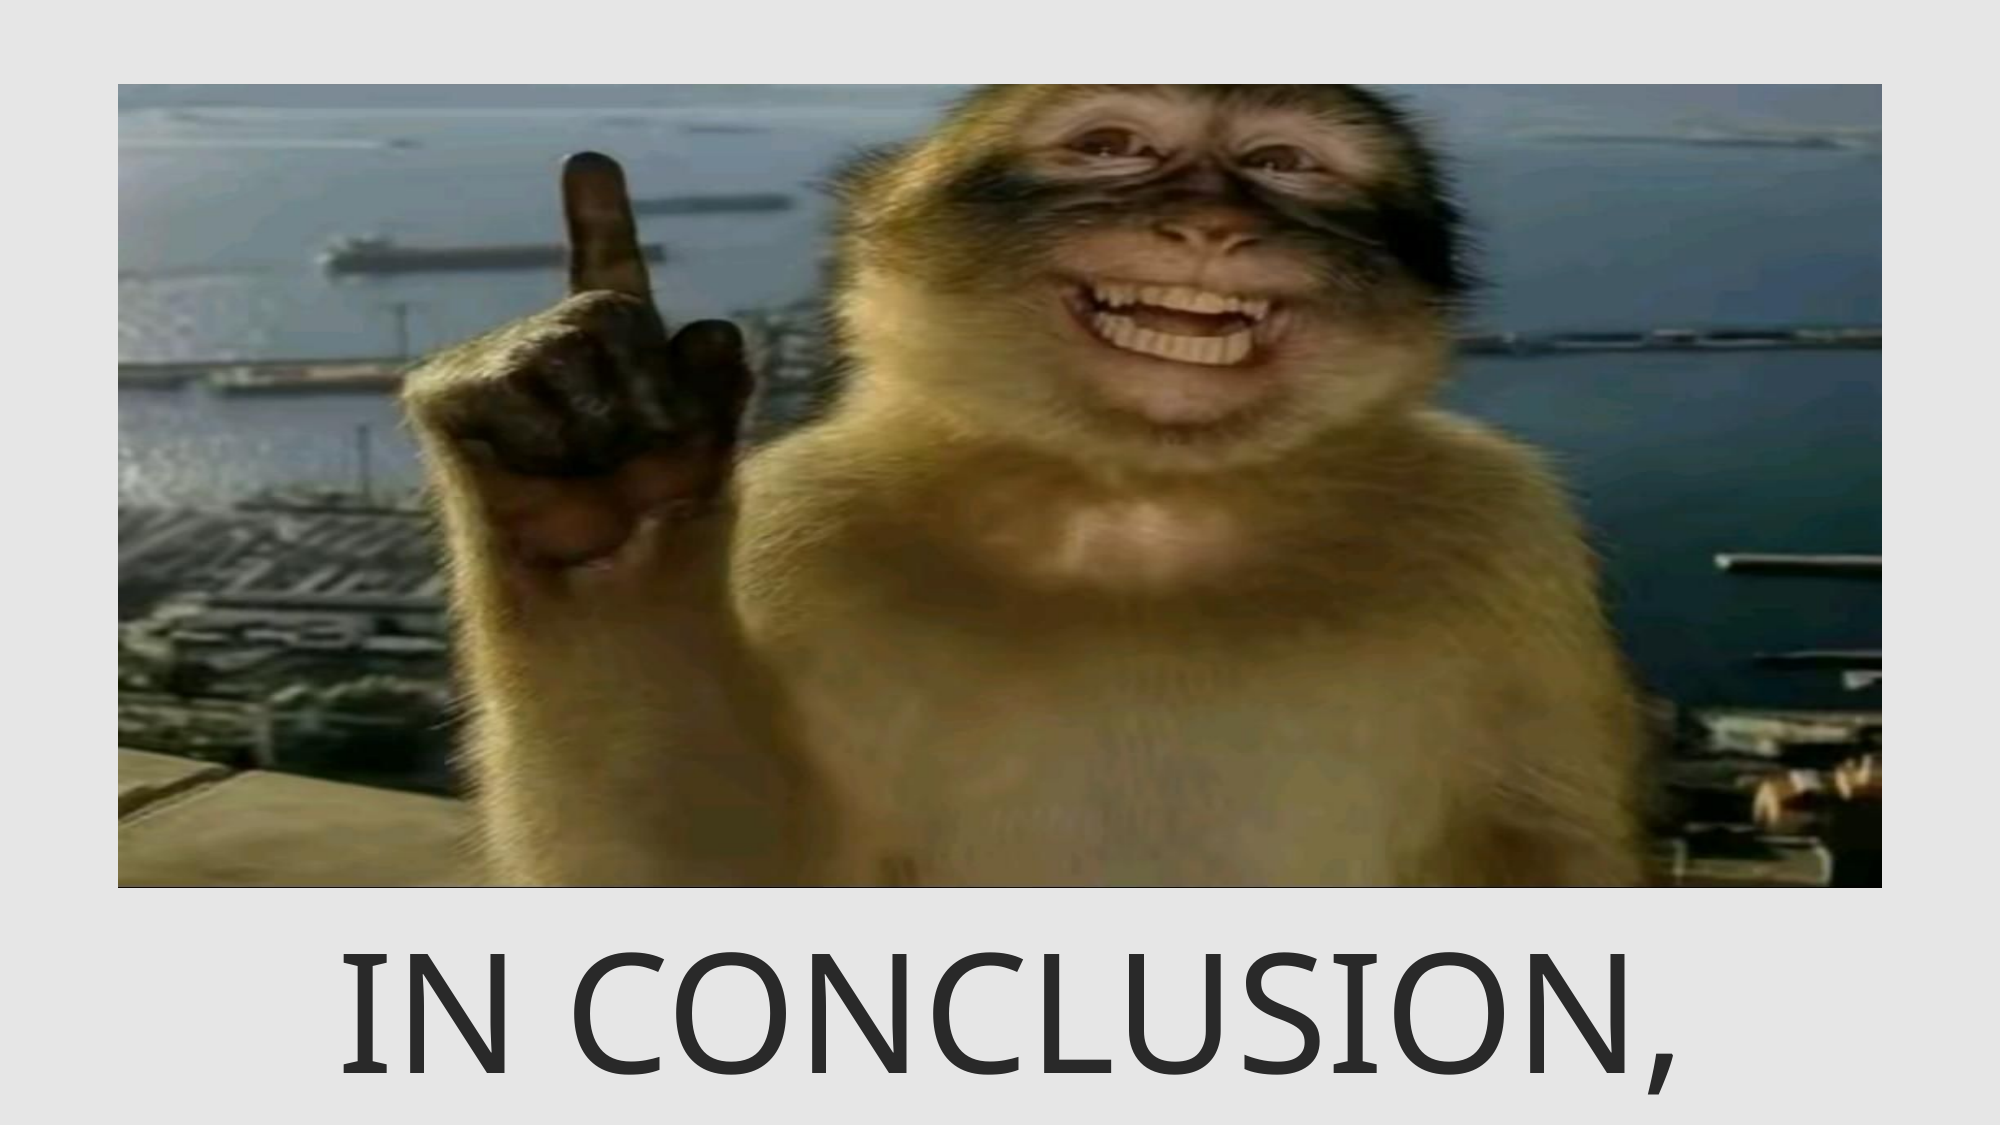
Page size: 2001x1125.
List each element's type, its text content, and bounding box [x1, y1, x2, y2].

picture [118, 84, 1882, 888]
list IN CONCLUSION, [322, 899, 2000, 1125]
